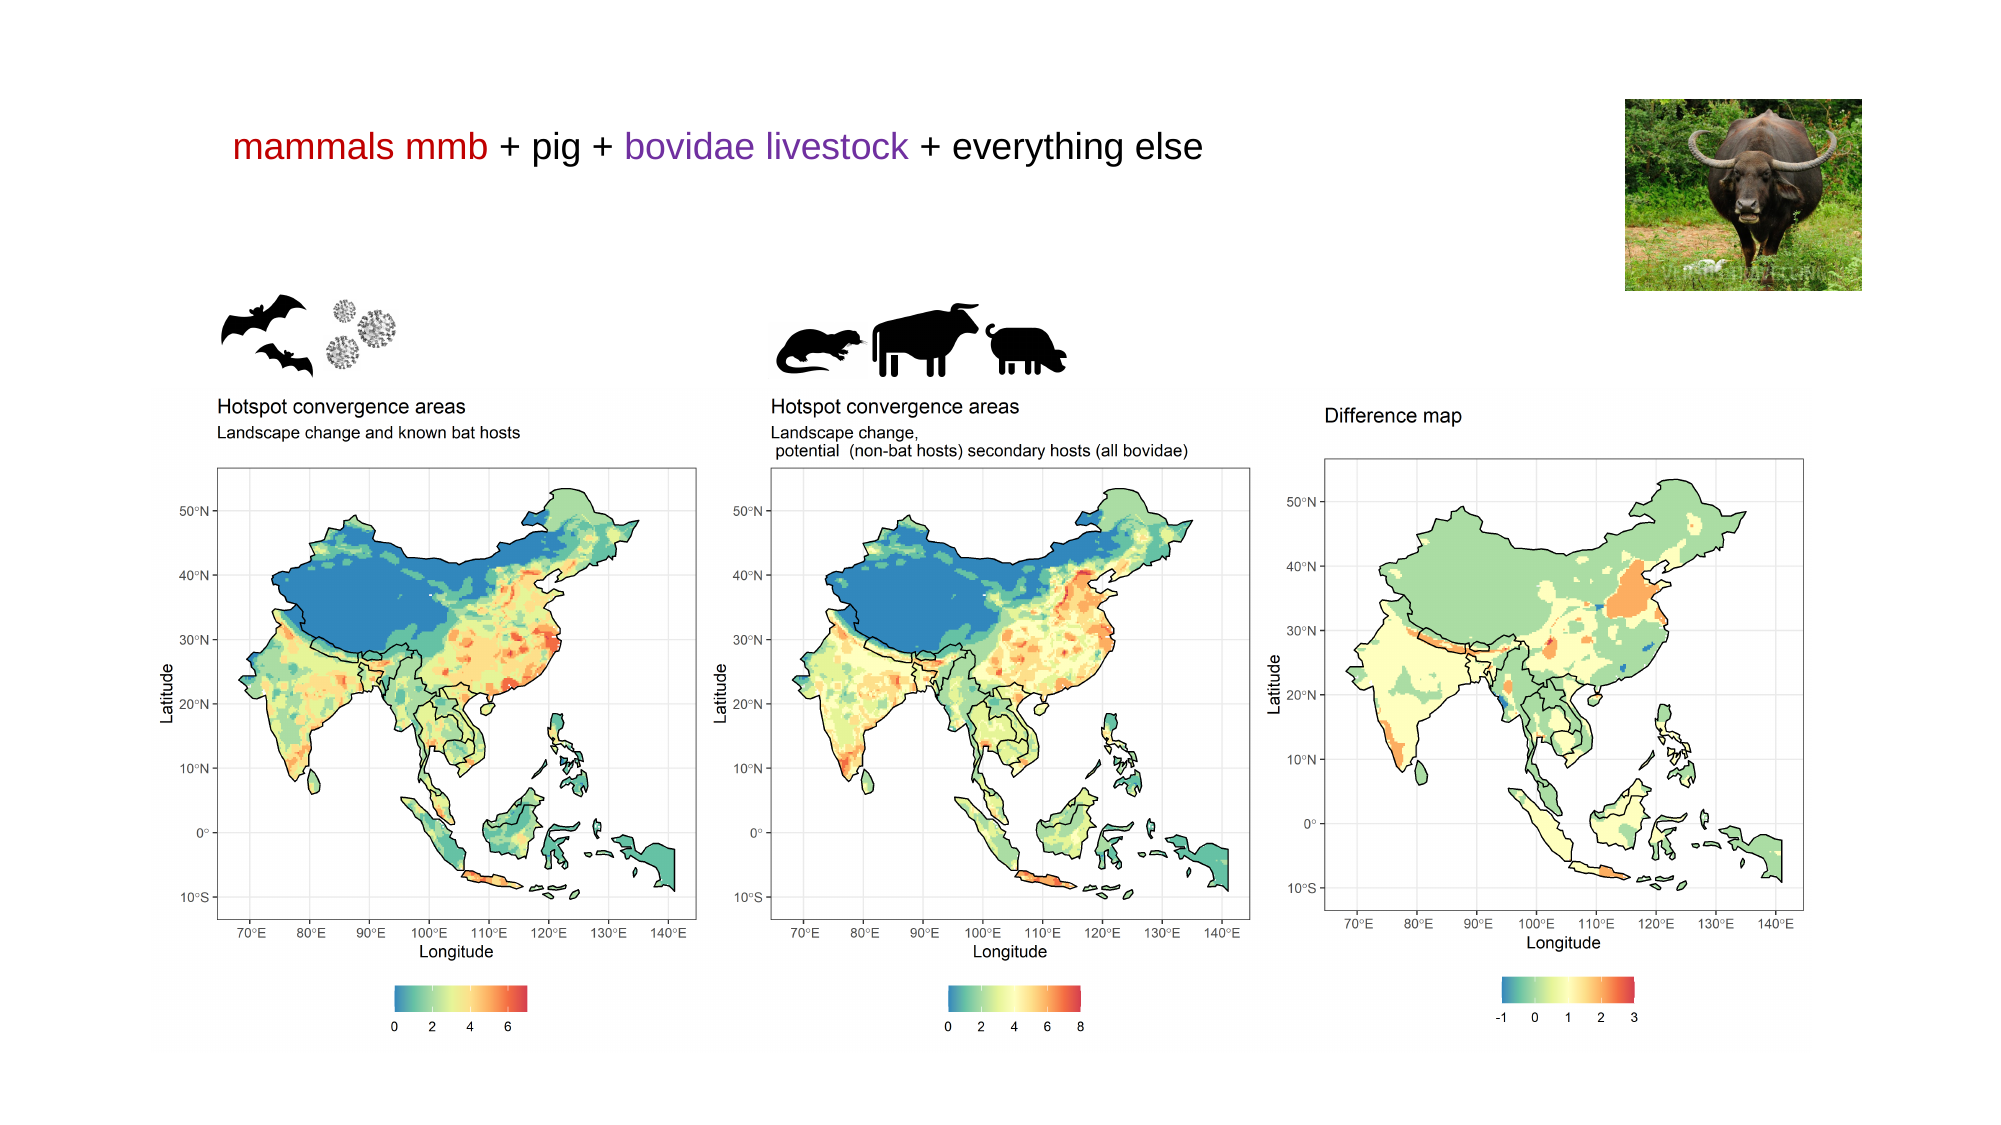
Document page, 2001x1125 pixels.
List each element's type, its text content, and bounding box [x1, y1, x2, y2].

picture [323, 299, 399, 371]
text_box mammals mmb + pig + bovidae livestock + everything else [217, 115, 1625, 175]
picture [767, 322, 868, 379]
picture [151, 286, 1812, 1053]
picture [1625, 99, 1862, 291]
picture [217, 286, 317, 386]
